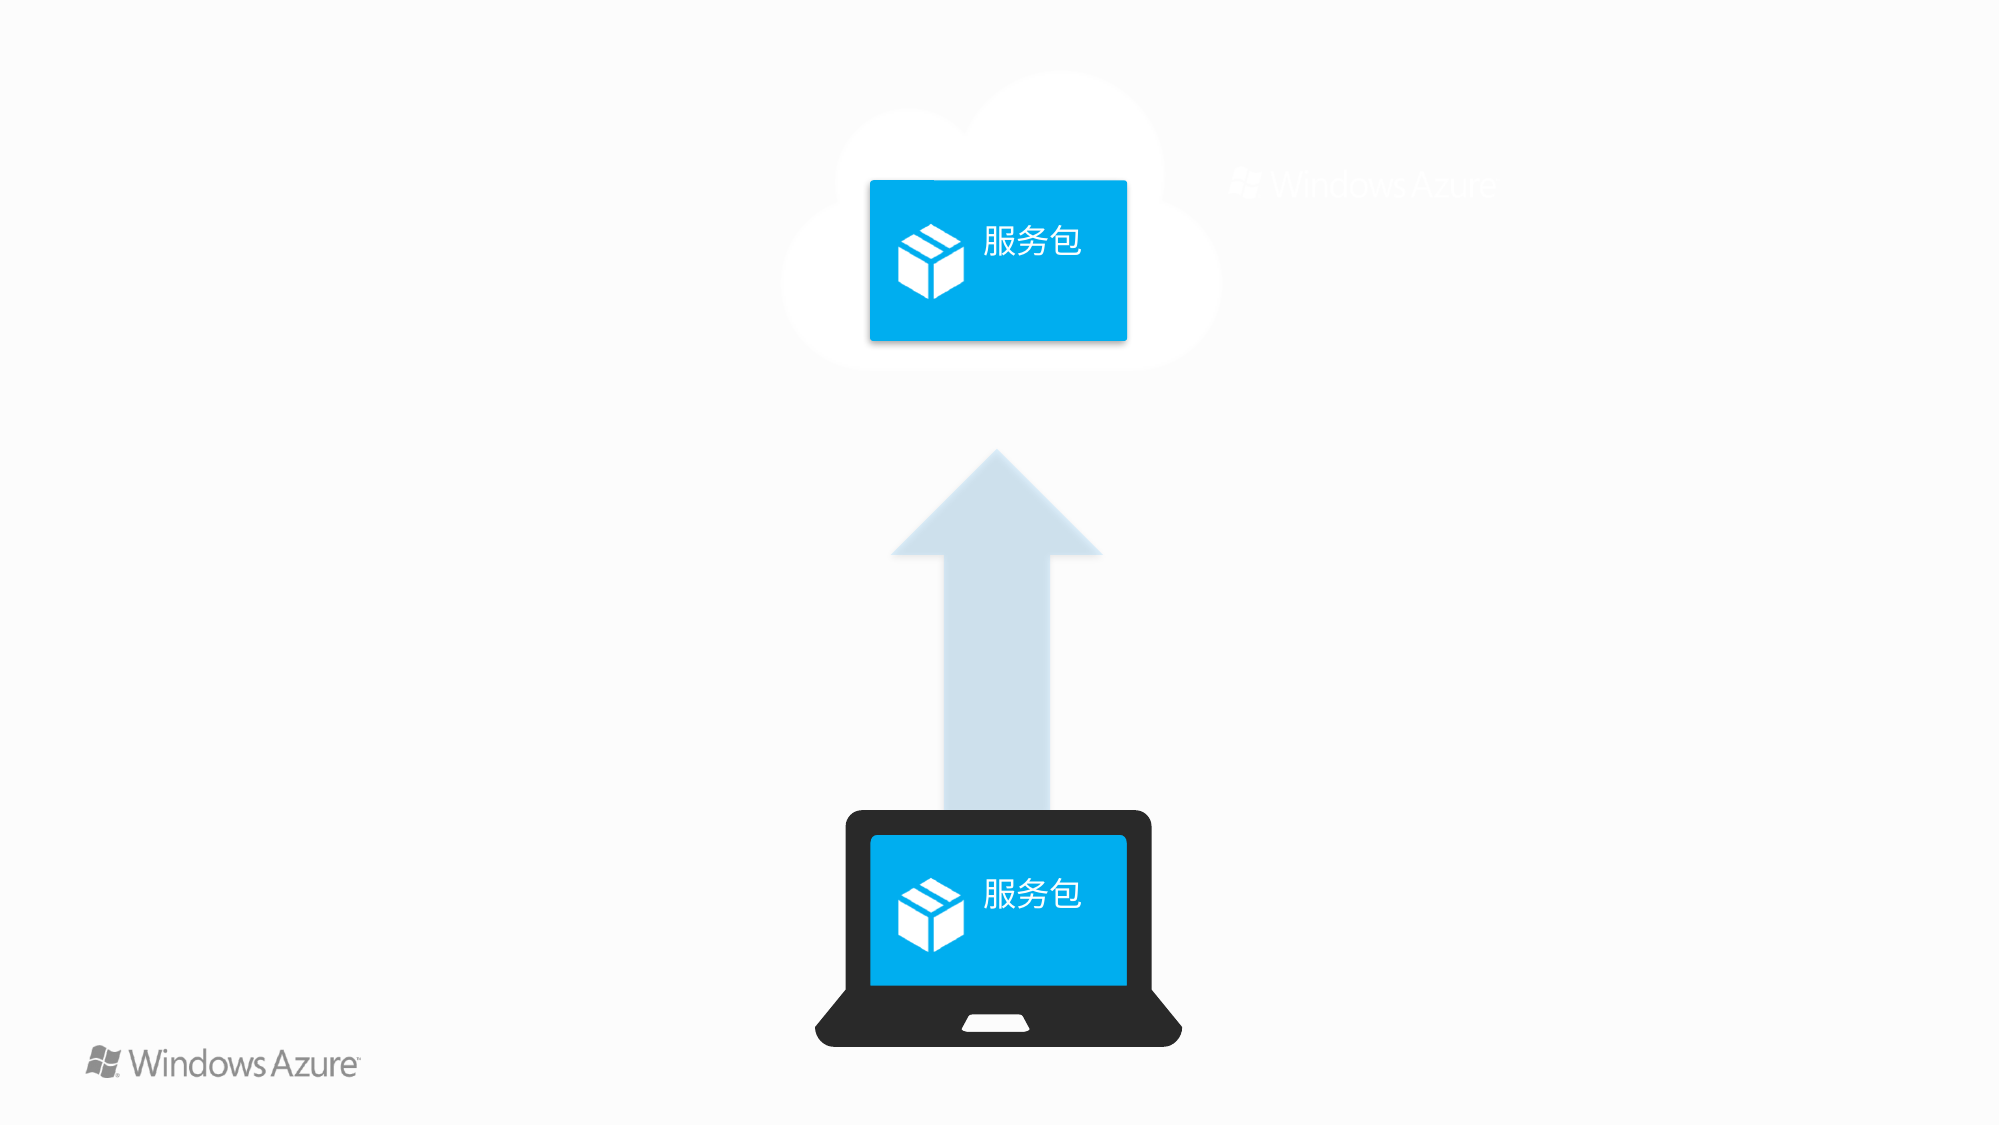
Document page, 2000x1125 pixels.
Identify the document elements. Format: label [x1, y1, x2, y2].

picture [0, 0, 2000, 1125]
text_box [869, 833, 1128, 995]
text_box [869, 180, 1128, 342]
